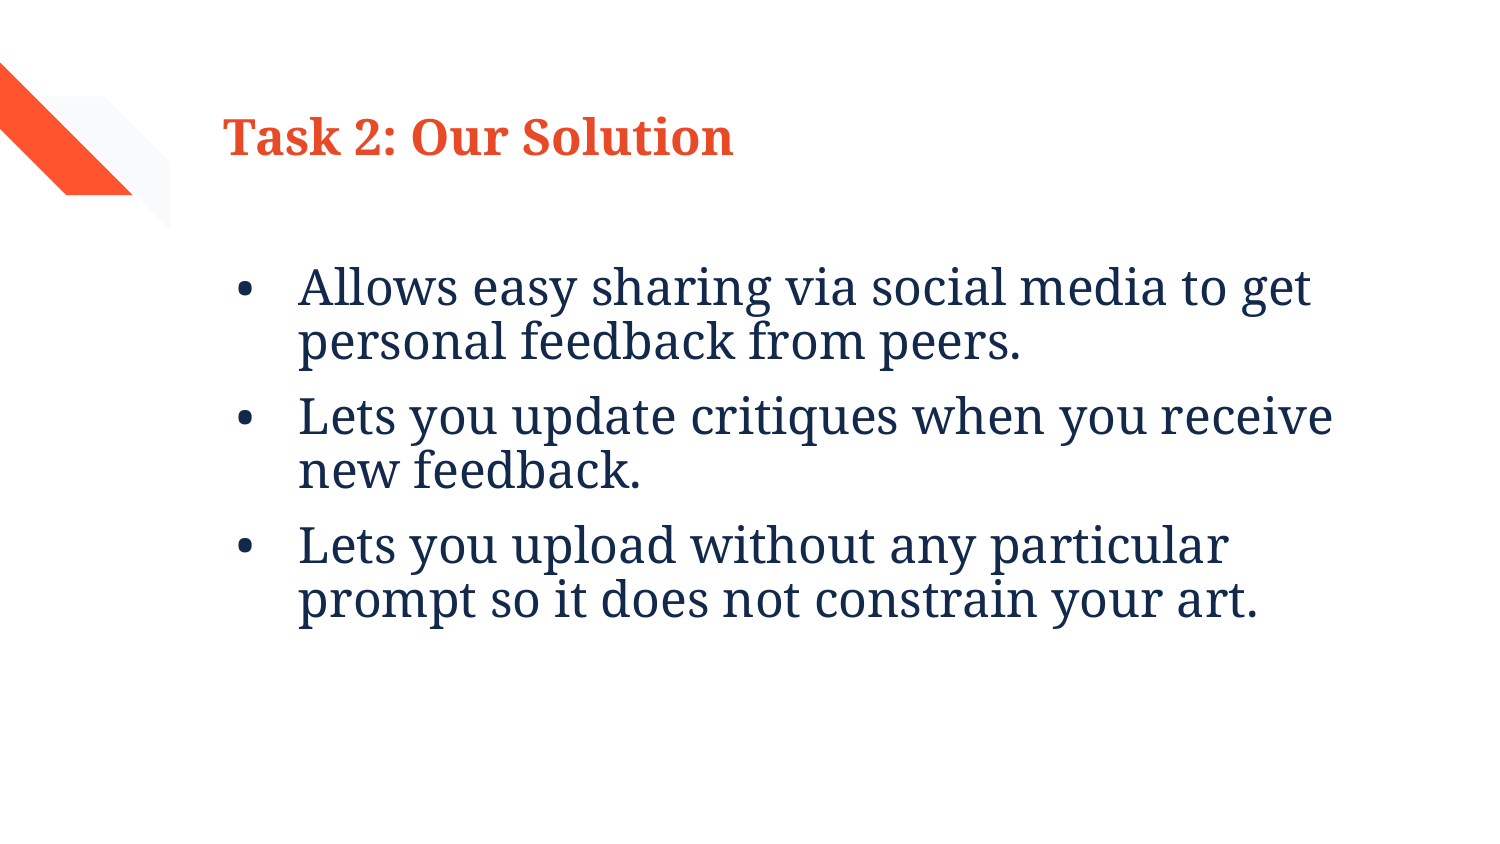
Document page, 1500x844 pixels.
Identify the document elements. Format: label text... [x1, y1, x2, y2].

title Task 2: Our Solution [212, 64, 1368, 215]
list Allows easy sharing via social media to get personal feedback from peers. Lets you update critiques when you receive new feedback. Lets you upload without any particular prompt so it does not constrain your art. [212, 257, 1368, 735]
